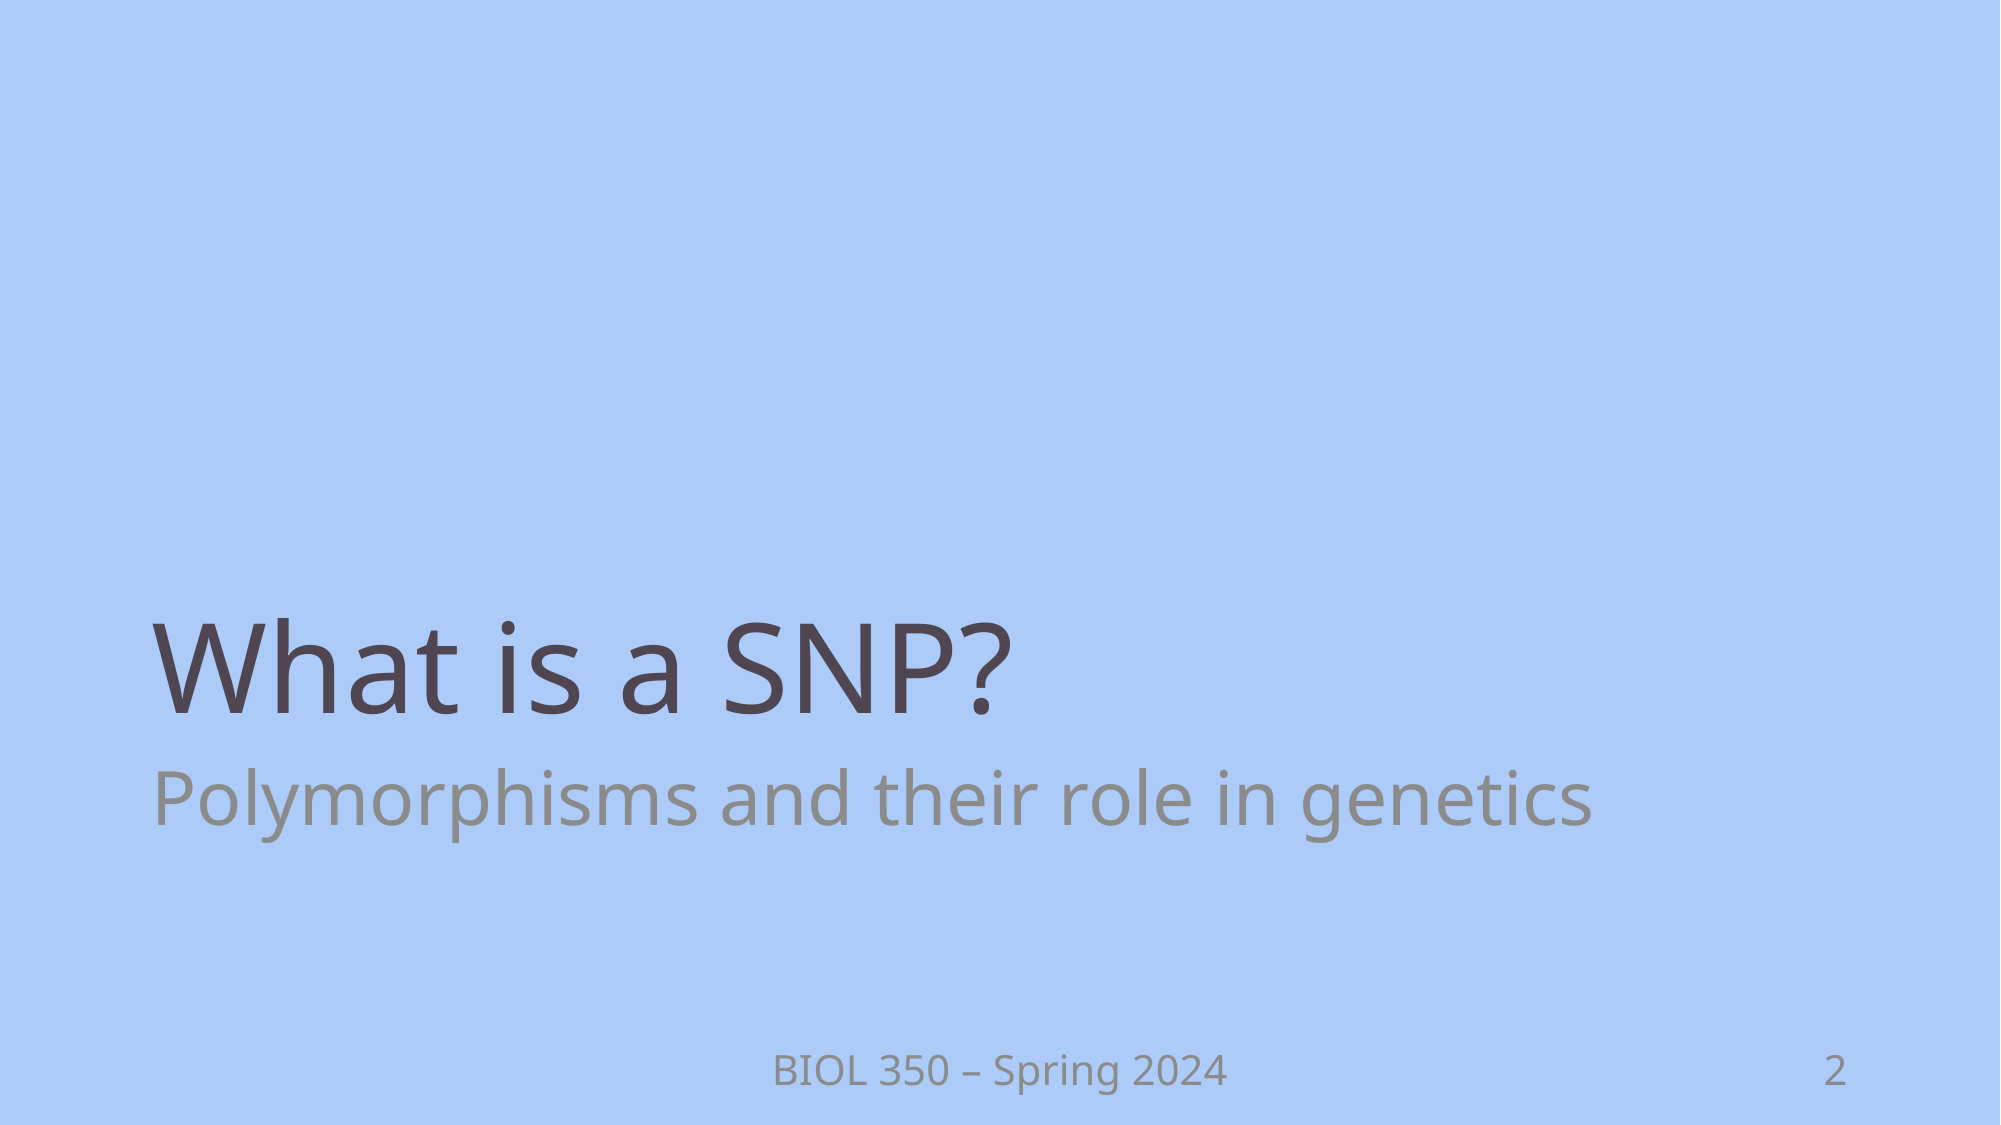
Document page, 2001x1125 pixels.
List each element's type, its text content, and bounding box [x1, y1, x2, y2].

footer BIOL 350 – Spring 2024 [662, 1042, 1338, 1103]
list Polymorphisms and their role in genetics [136, 752, 1862, 999]
title What is a SNP? [136, 280, 1862, 749]
slide_number 2 [1412, 1042, 1863, 1103]
